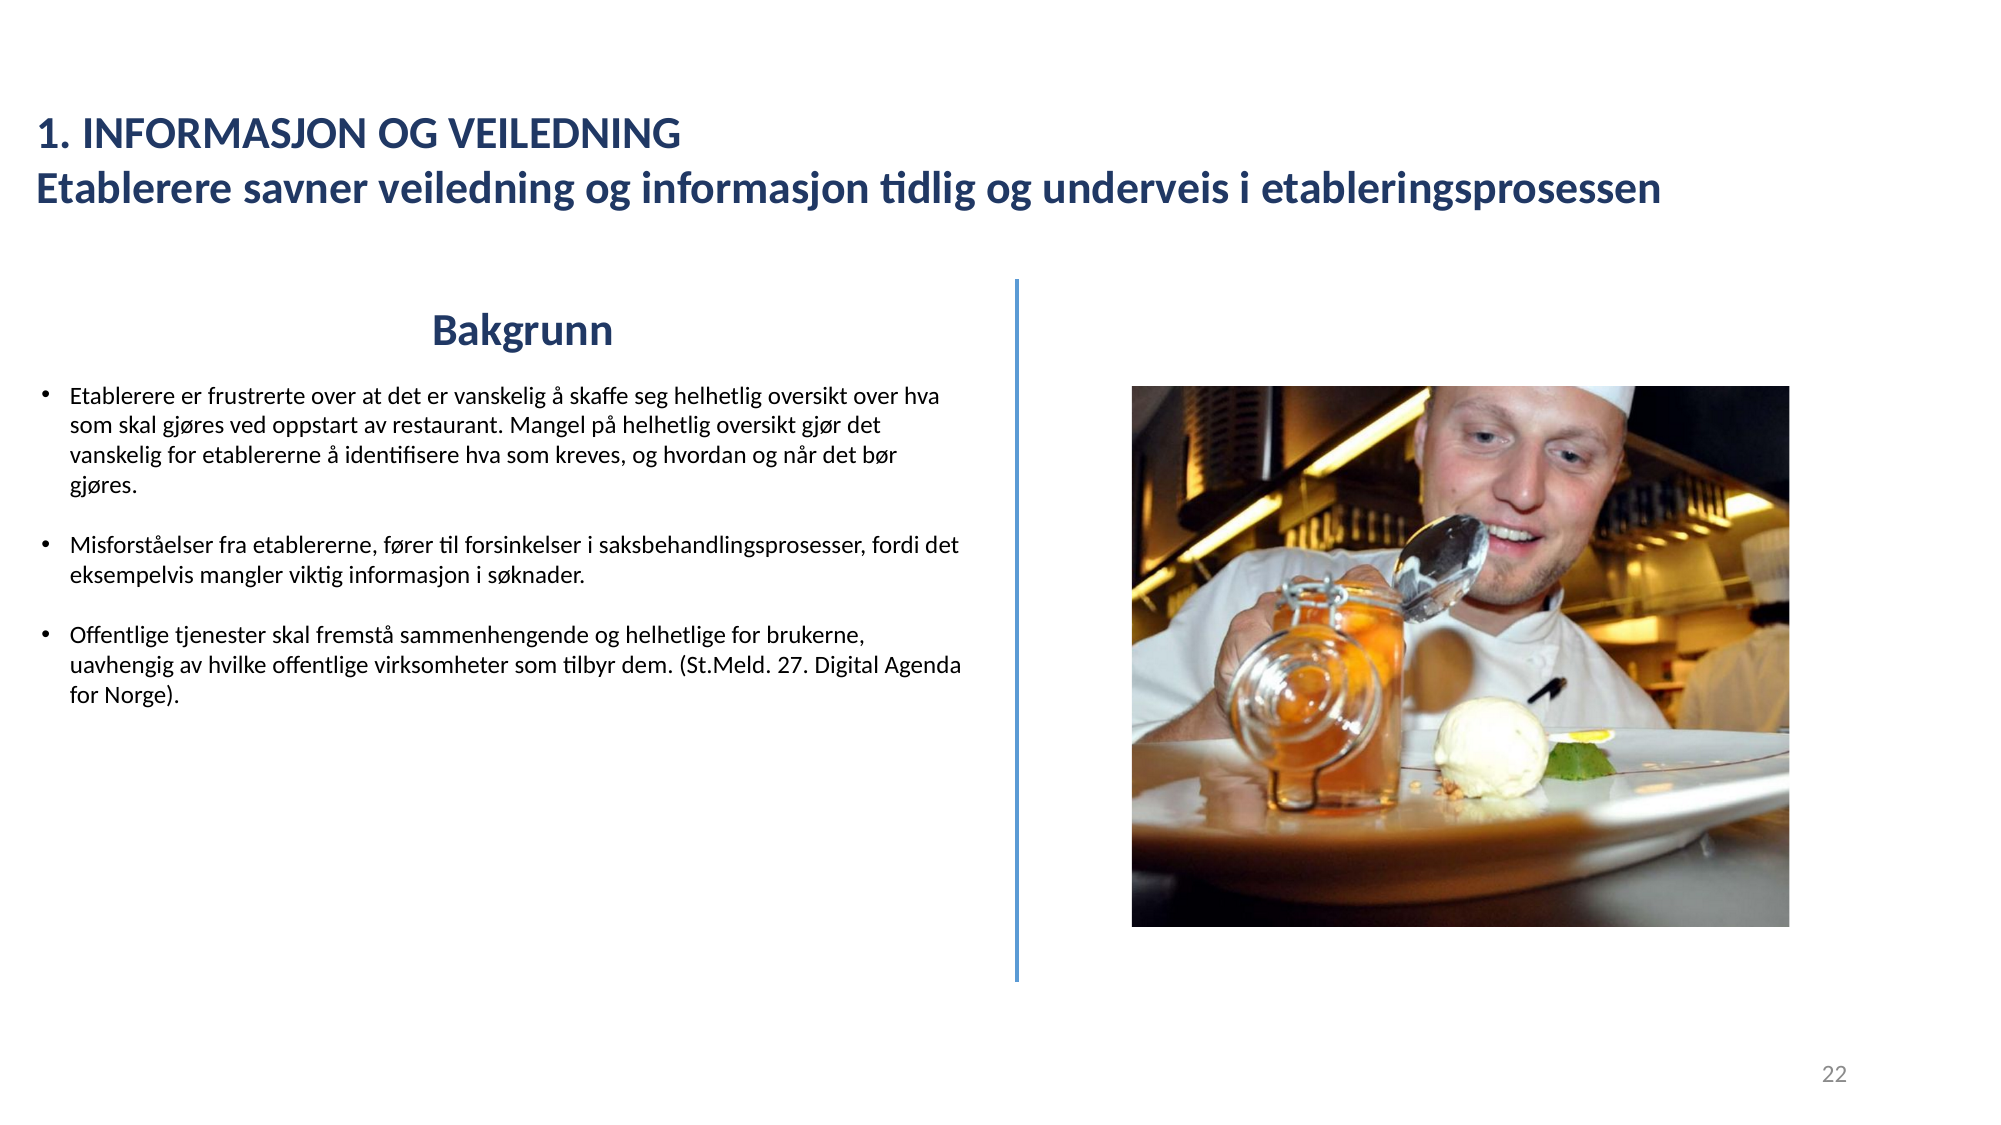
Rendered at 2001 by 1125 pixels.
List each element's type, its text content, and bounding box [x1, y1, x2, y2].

text_box Etablerere er frustrerte over at det er vanskelig å skaffe seg helhetlig oversikt over hva som skal gjøres ved oppstart av restaurant. Mangel på helhetlig oversikt gjør det vanskelig for etablererne å identifisere hva som kreves, og hvordan og når det bør gjøres. Misforståelser fra etablererne, fører til forsinkelser i saksbehandlingsprosesser, fordi det eksempelvis mangler viktig informasjon i søknader. Offentlige tjenester skal fremstå sammenhengende og helhetlige for brukerne, uavhengig av hvilke offentlige virksomheter som tilbyr dem. (St.Meld. 27. Digital Agenda for Norge). [25, 371, 987, 942]
text_box 1. INFORMASJON OG VEILEDNING Etablerere savner veiledning og informasjon tidlig og underveis i etableringsprosessen [21, 92, 1977, 221]
picture [1131, 386, 1790, 927]
text_box Bakgrunn [416, 234, 752, 363]
slide_number 22 [1412, 1042, 1863, 1103]
